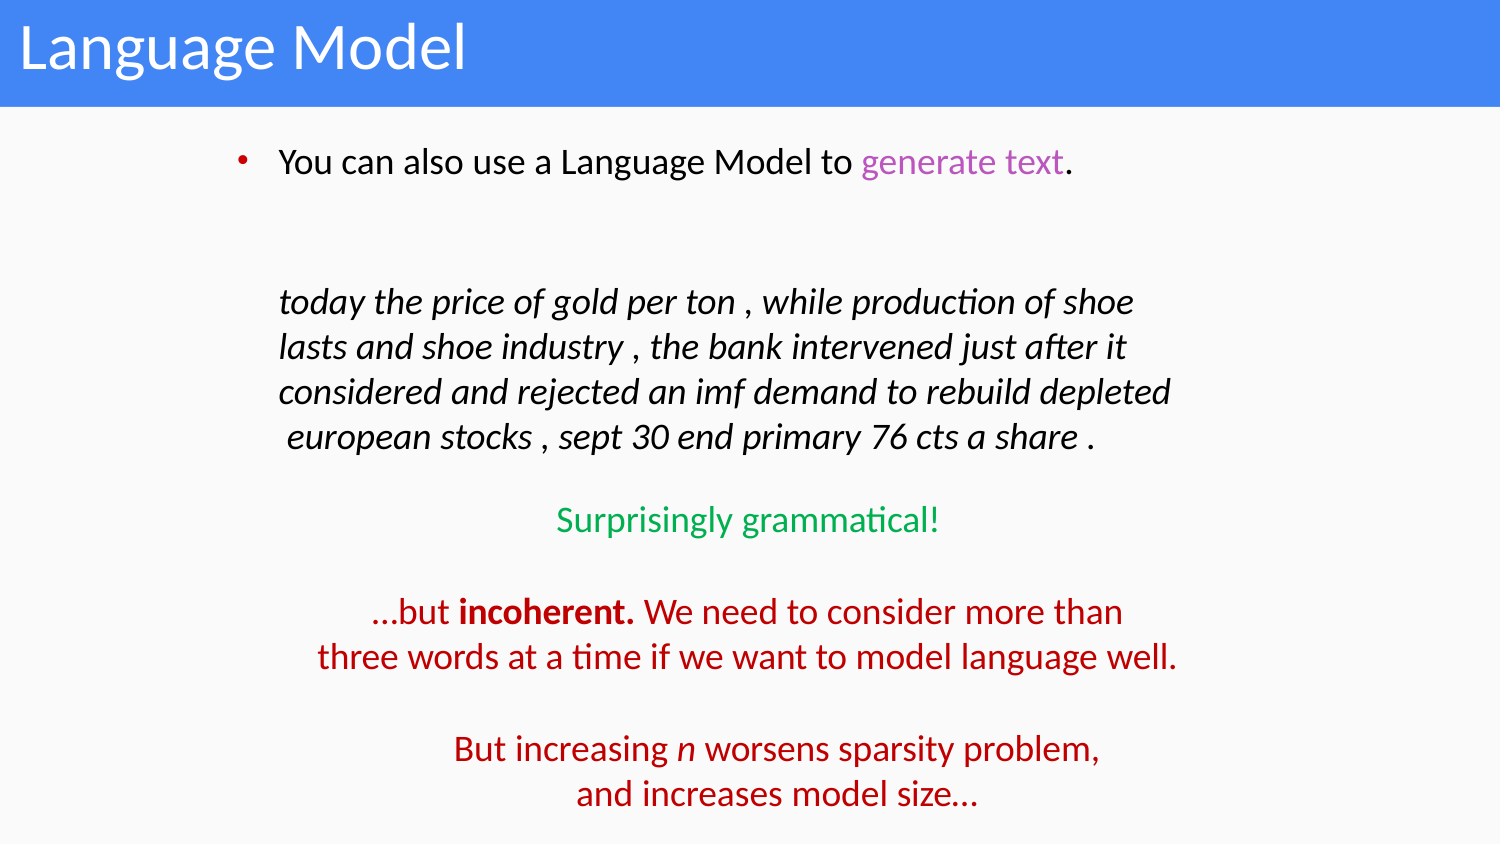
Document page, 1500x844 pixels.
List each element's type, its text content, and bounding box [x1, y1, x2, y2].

title Language Model [19, 3, 1481, 84]
text_box You can also use a Language Model to generate text. today the price of gold per ton , while production of shoe lasts and shoe industry , the bank intervened just after it considered and rejected an imf demand to rebuild depleted european stocks , sept 30 end primary 76 cts a share . Surprisingly grammatical! …but incoherent. We need to consider more than three words at a time if we want to model language well. But increasing n worsens sparsity problem, and increases model size… [234, 136, 1185, 814]
